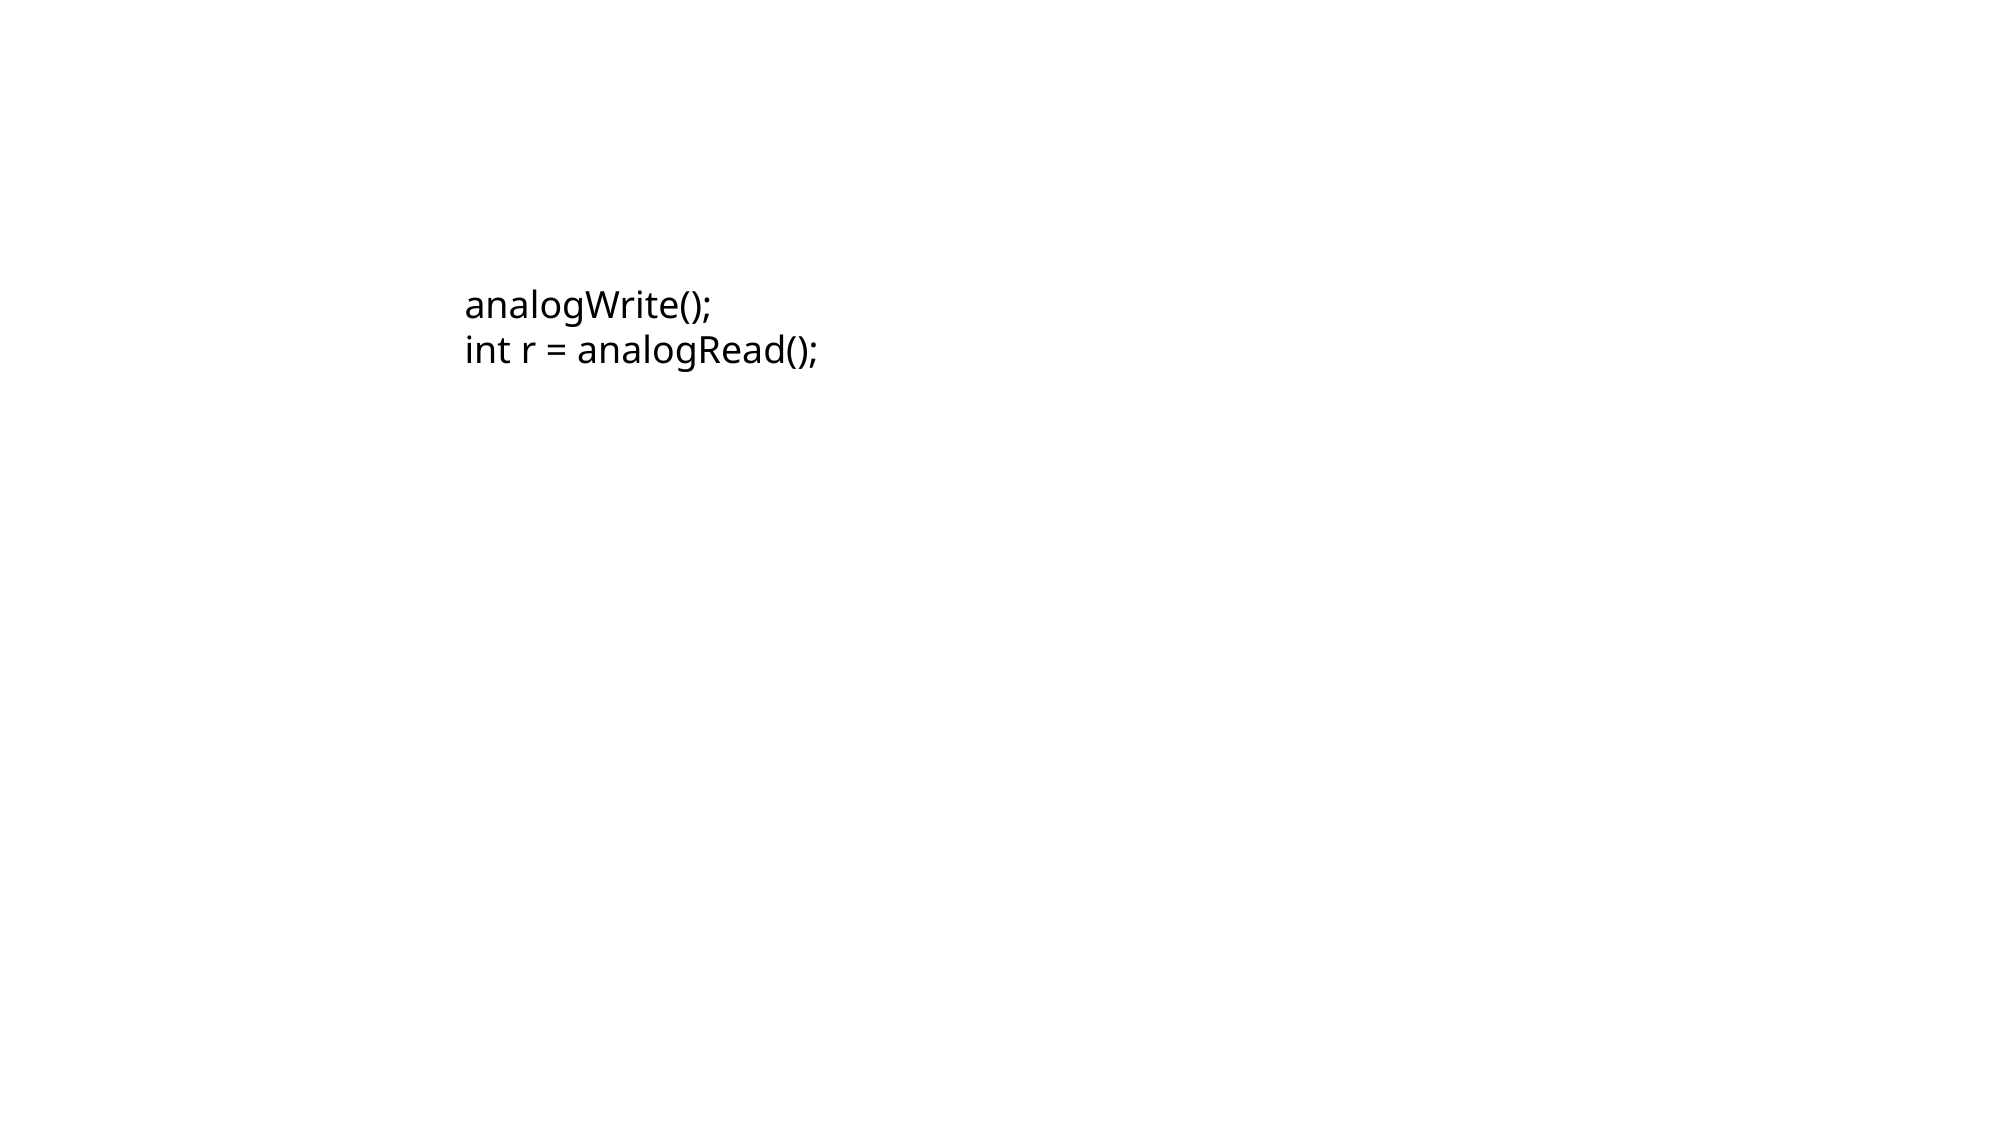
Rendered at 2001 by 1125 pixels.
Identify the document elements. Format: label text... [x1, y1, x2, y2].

text_box analogWrite(); int r = analogRead(); [449, 273, 835, 379]
